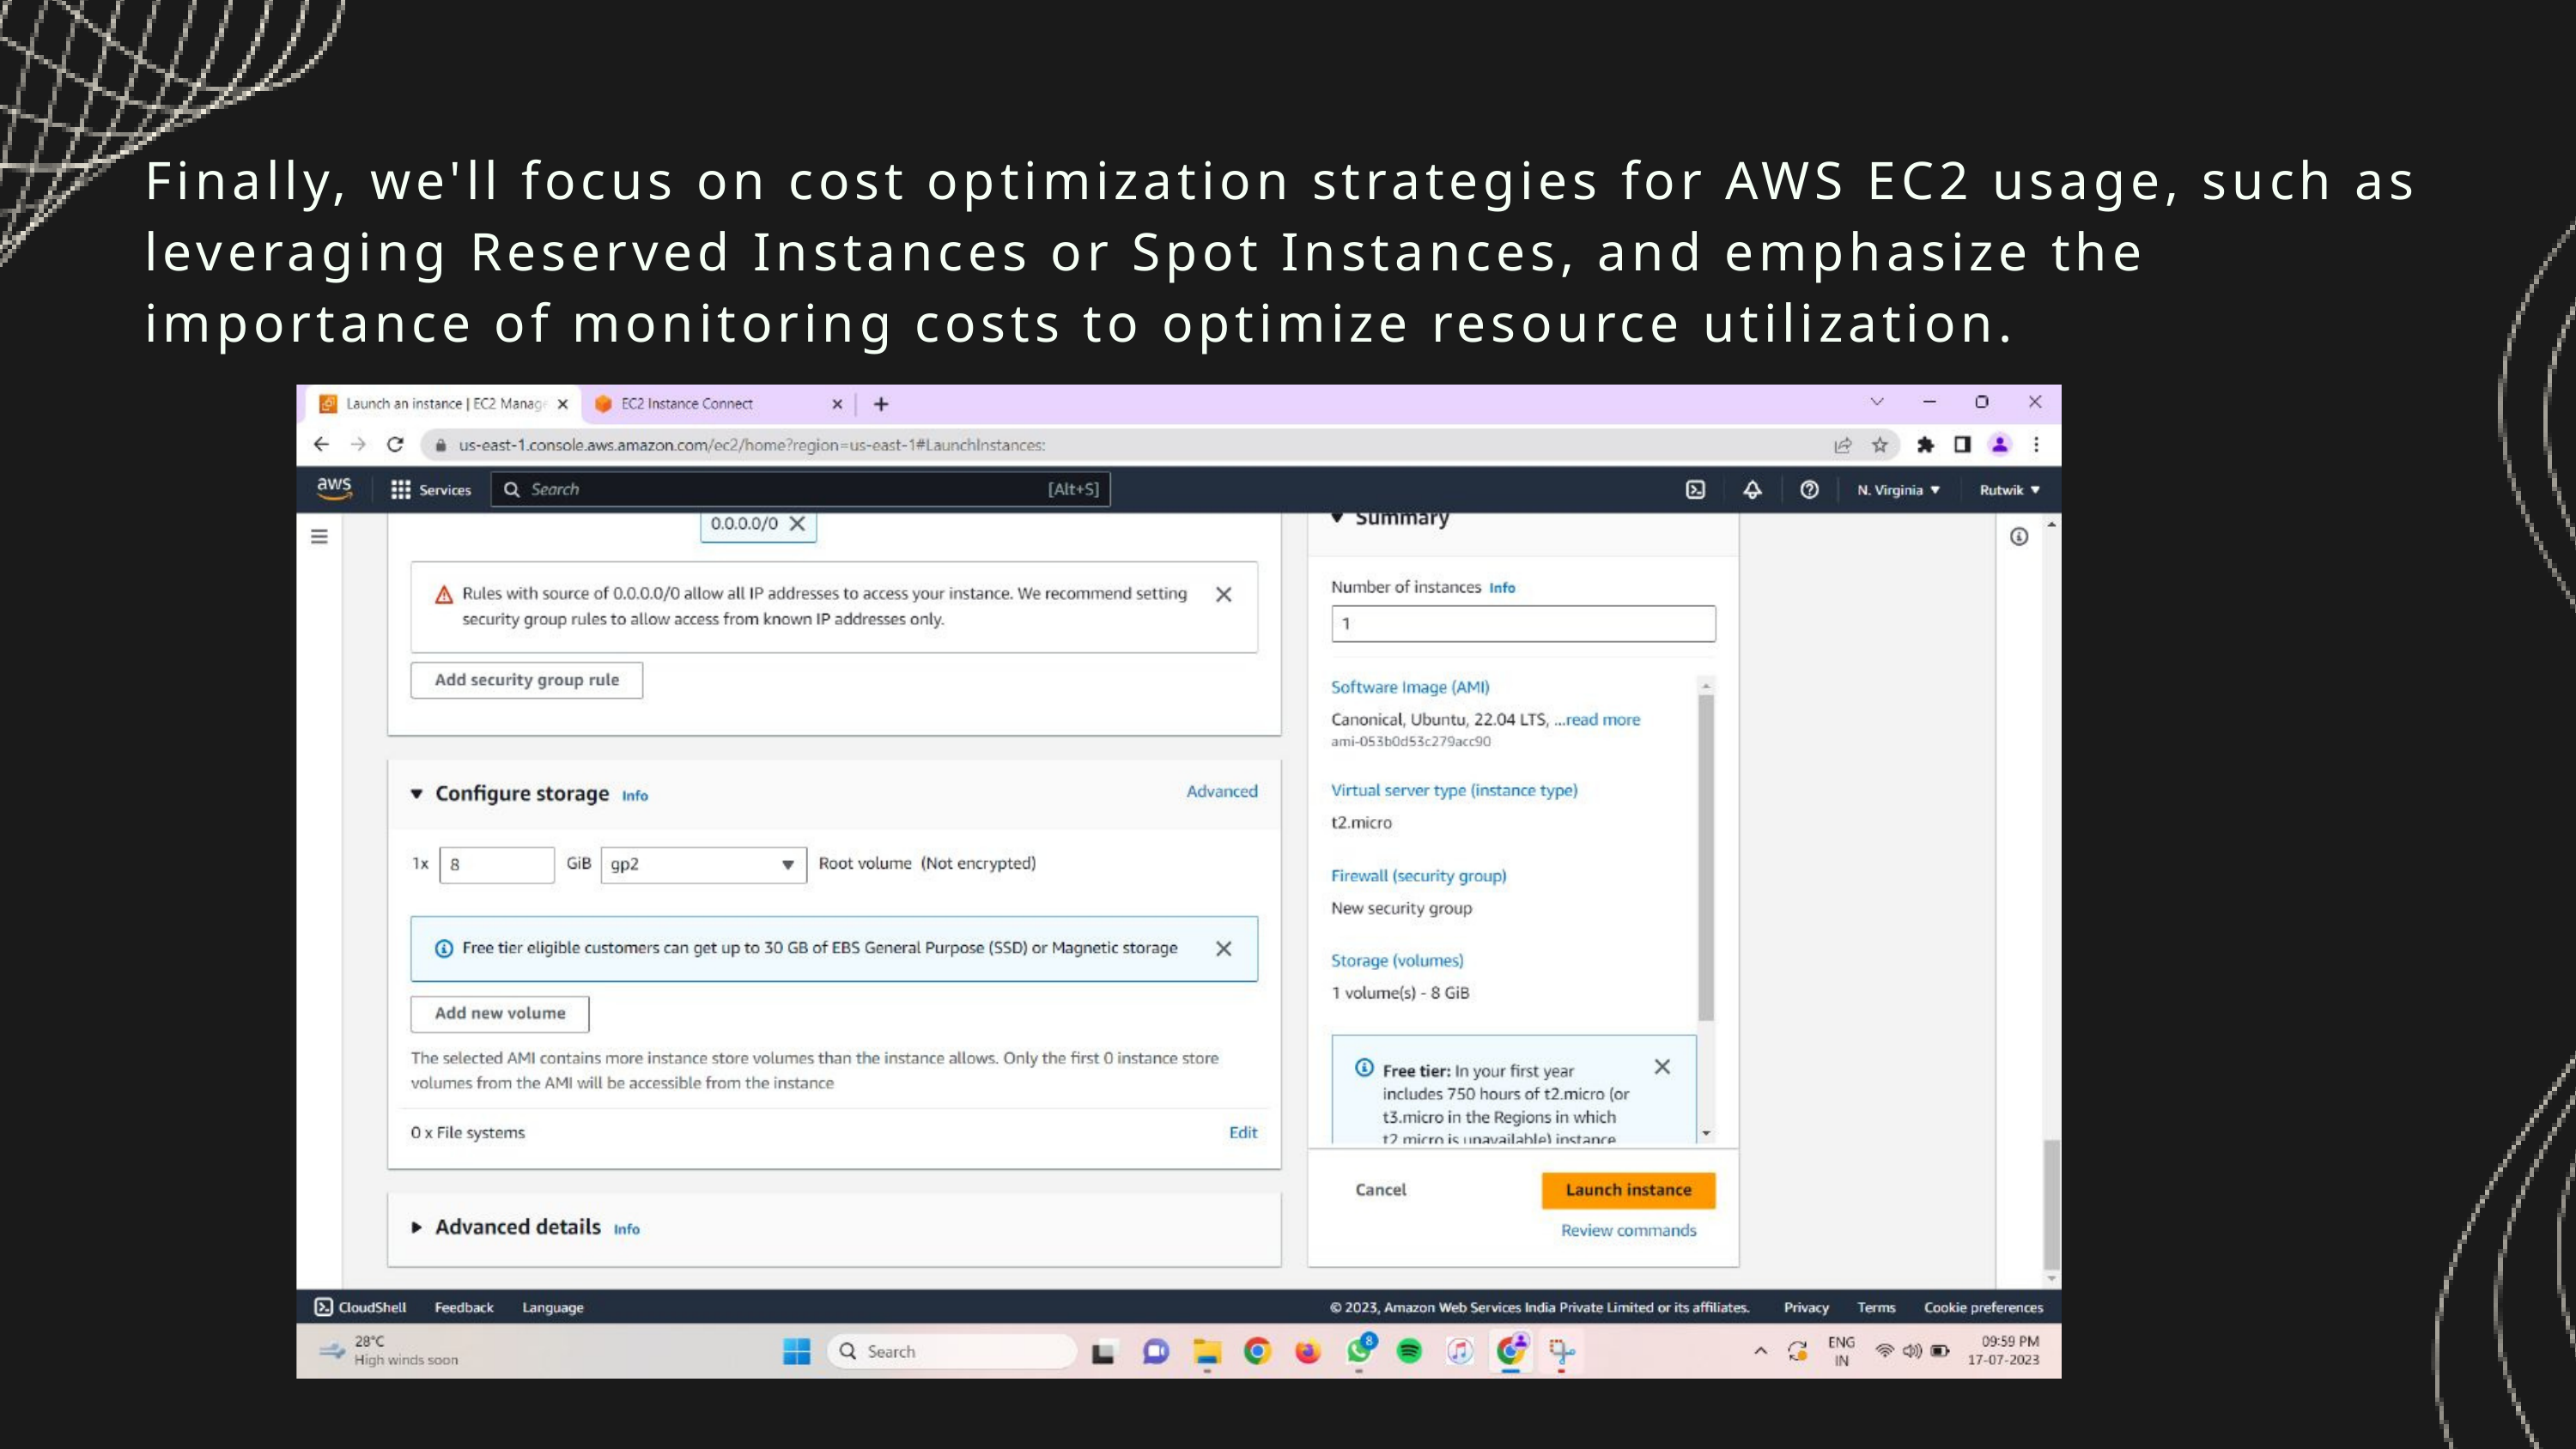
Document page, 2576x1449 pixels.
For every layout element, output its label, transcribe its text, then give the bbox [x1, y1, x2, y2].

text_box [0, 0, 811, 651]
text_box Finally, we'll focus on cost optimization strategies for AWS EC2 usage, such as leveraging Reserved Instances or Spot Instances, and emphasize the importance of monitoring costs to optimize resource utilization. [144, 137, 2496, 353]
text_box [296, 385, 2062, 1379]
text_box [2431, 0, 2576, 1449]
